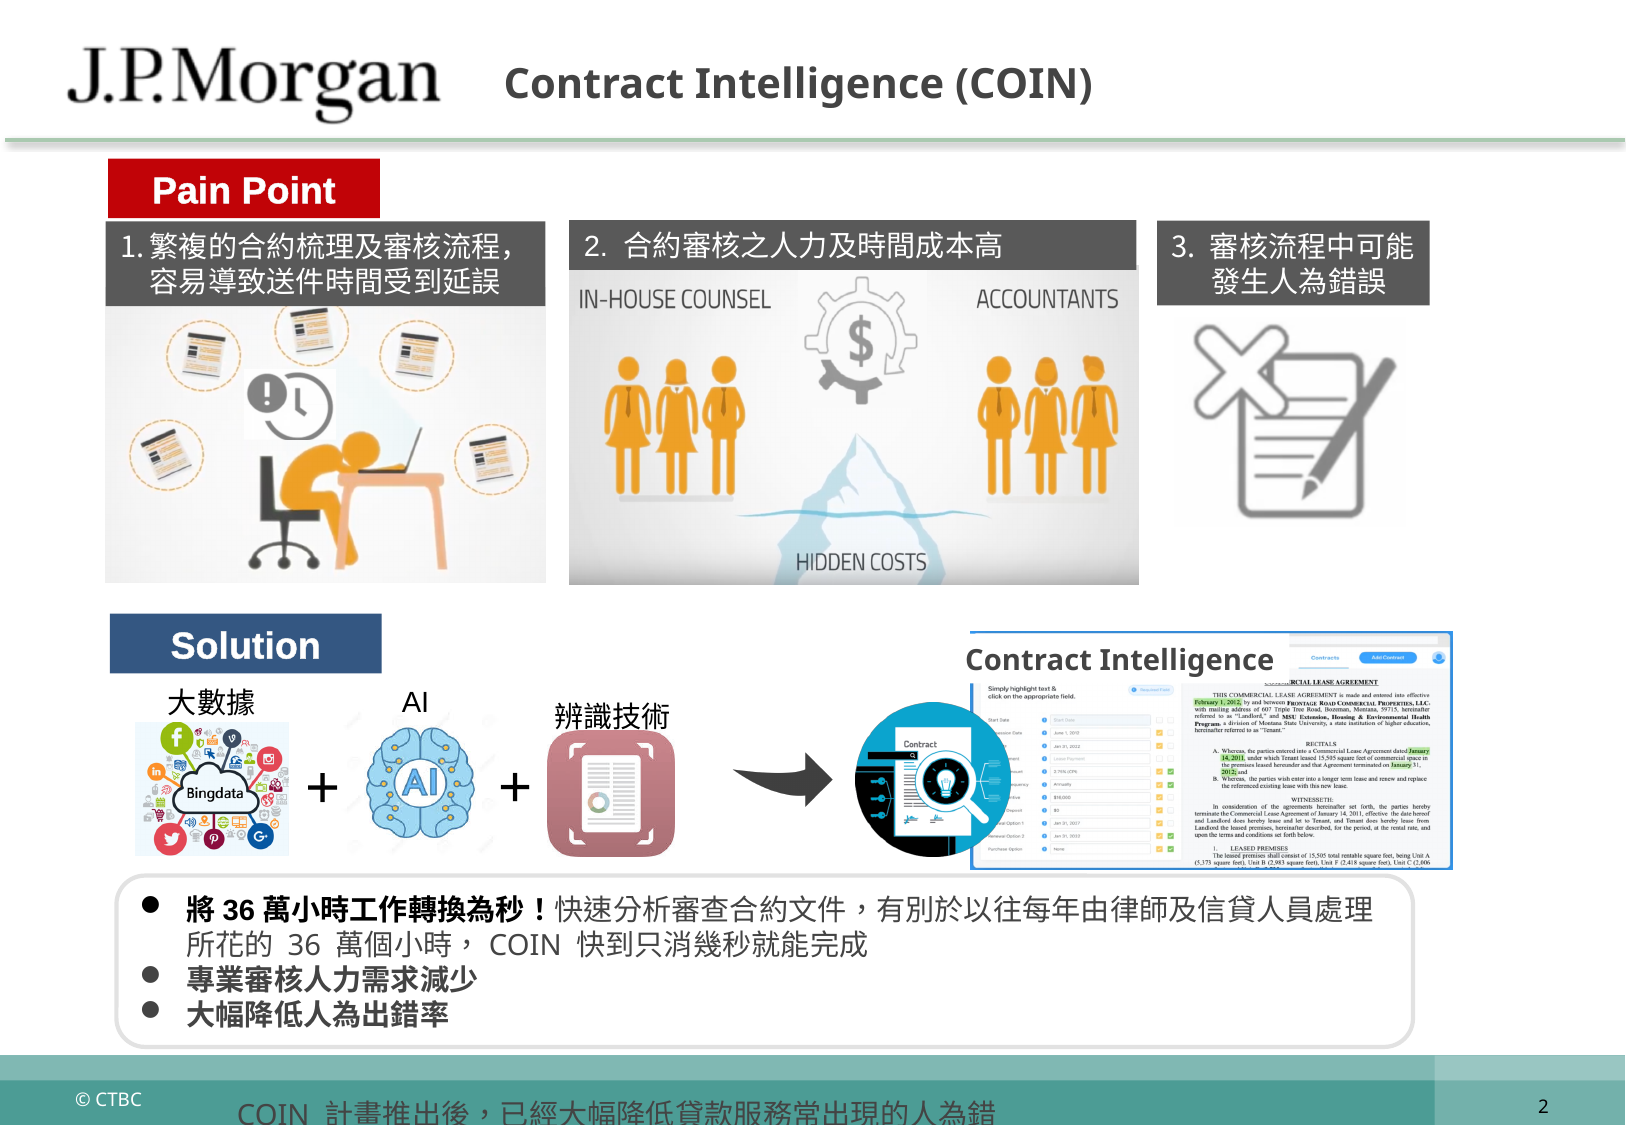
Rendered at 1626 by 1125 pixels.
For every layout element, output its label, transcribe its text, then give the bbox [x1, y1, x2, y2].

text_box Contract Intelligence (COIN) [488, 49, 1108, 115]
text_box COIN 計畫推出後，已經大幅降低貸款服務常出現的人為錯誤，摩根大通打算將 COIN 應用在其他較繁複的法律文件上，如信用違約交換（Credit Default Swap）、託管協議（custody agreement），未來甚至可用於解釋條款與分析企業溝通等方面。 [222, 1088, 1035, 1125]
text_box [134, 631, 1453, 870]
text_box 將36萬小時工作轉換為秒！快速分析審查合約文件，有別於以往每年由律師及信貸人員處理所花的 36 萬個小時，COIN 快到只消幾秒就能完成 專業審核人力需求減少 大幅降低人為出錯率 [114, 876, 1416, 1050]
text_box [568, 220, 1139, 586]
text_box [105, 221, 546, 583]
text_box Solution [109, 613, 382, 674]
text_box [1155, 220, 1431, 527]
text_box Pain Point [108, 158, 380, 219]
picture [43, 21, 465, 126]
